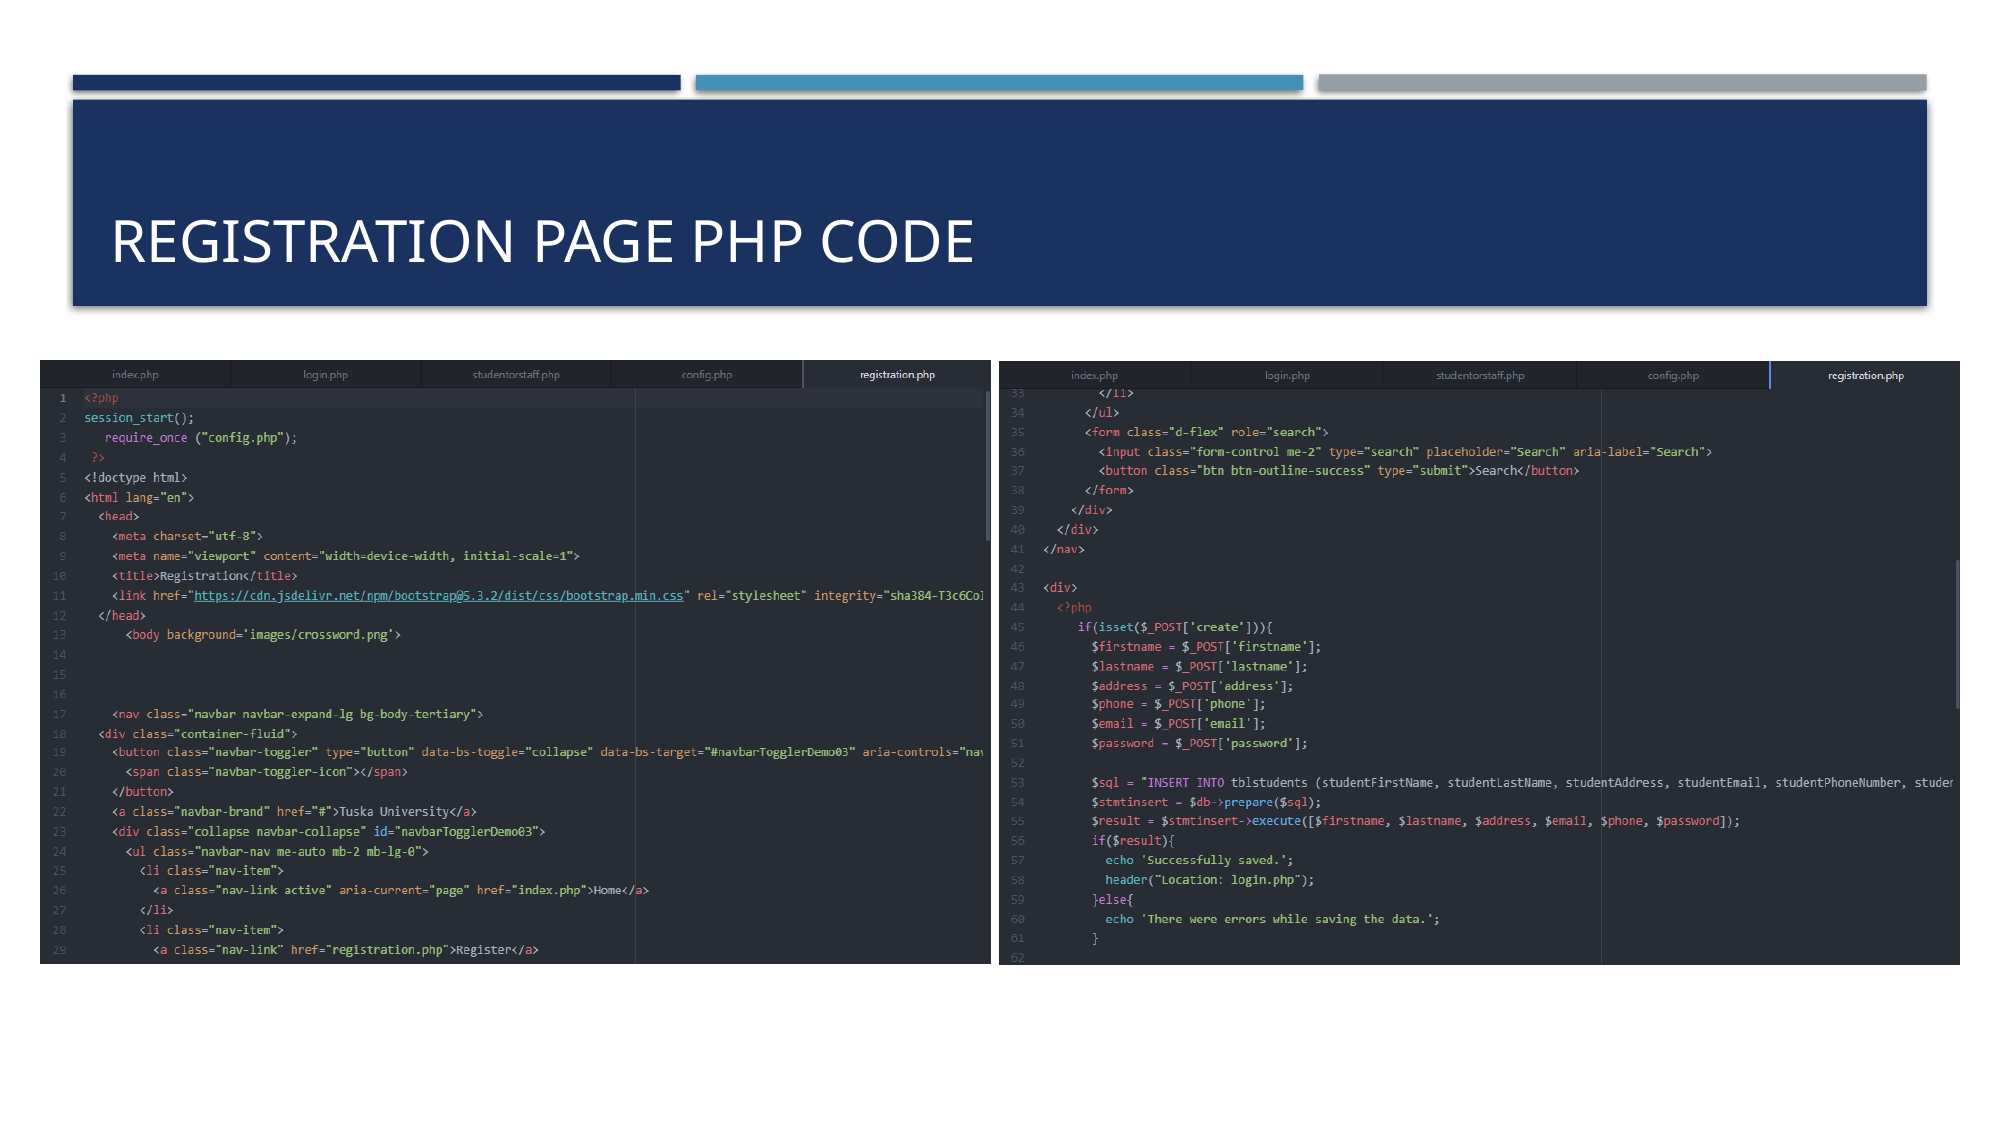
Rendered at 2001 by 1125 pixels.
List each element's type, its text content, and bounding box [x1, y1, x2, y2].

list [999, 361, 1961, 966]
title Registration page PHP code [95, 119, 1905, 282]
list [39, 360, 992, 965]
